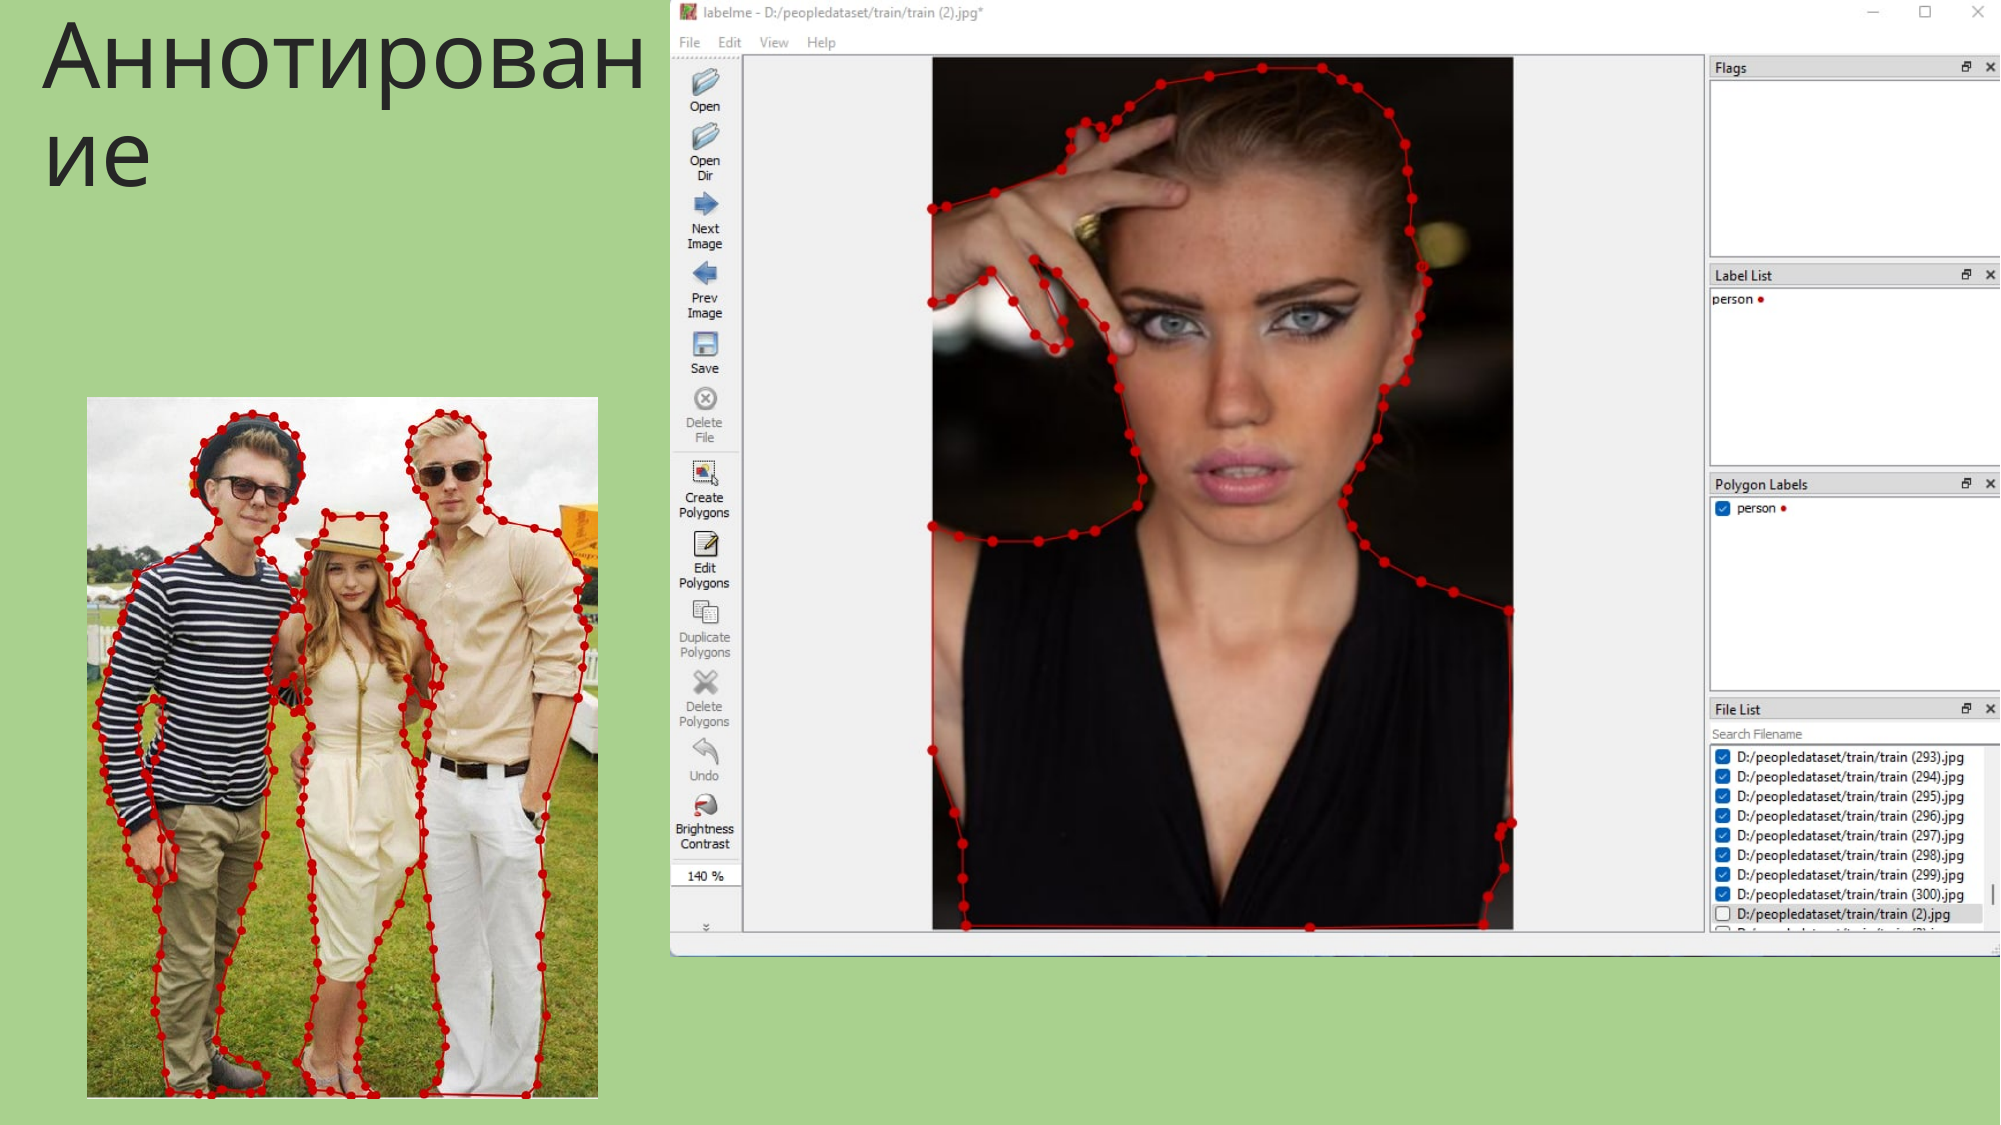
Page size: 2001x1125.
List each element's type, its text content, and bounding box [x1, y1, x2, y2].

picture [87, 397, 598, 1099]
title Аннотирование [27, 26, 670, 190]
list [670, 0, 2000, 957]
